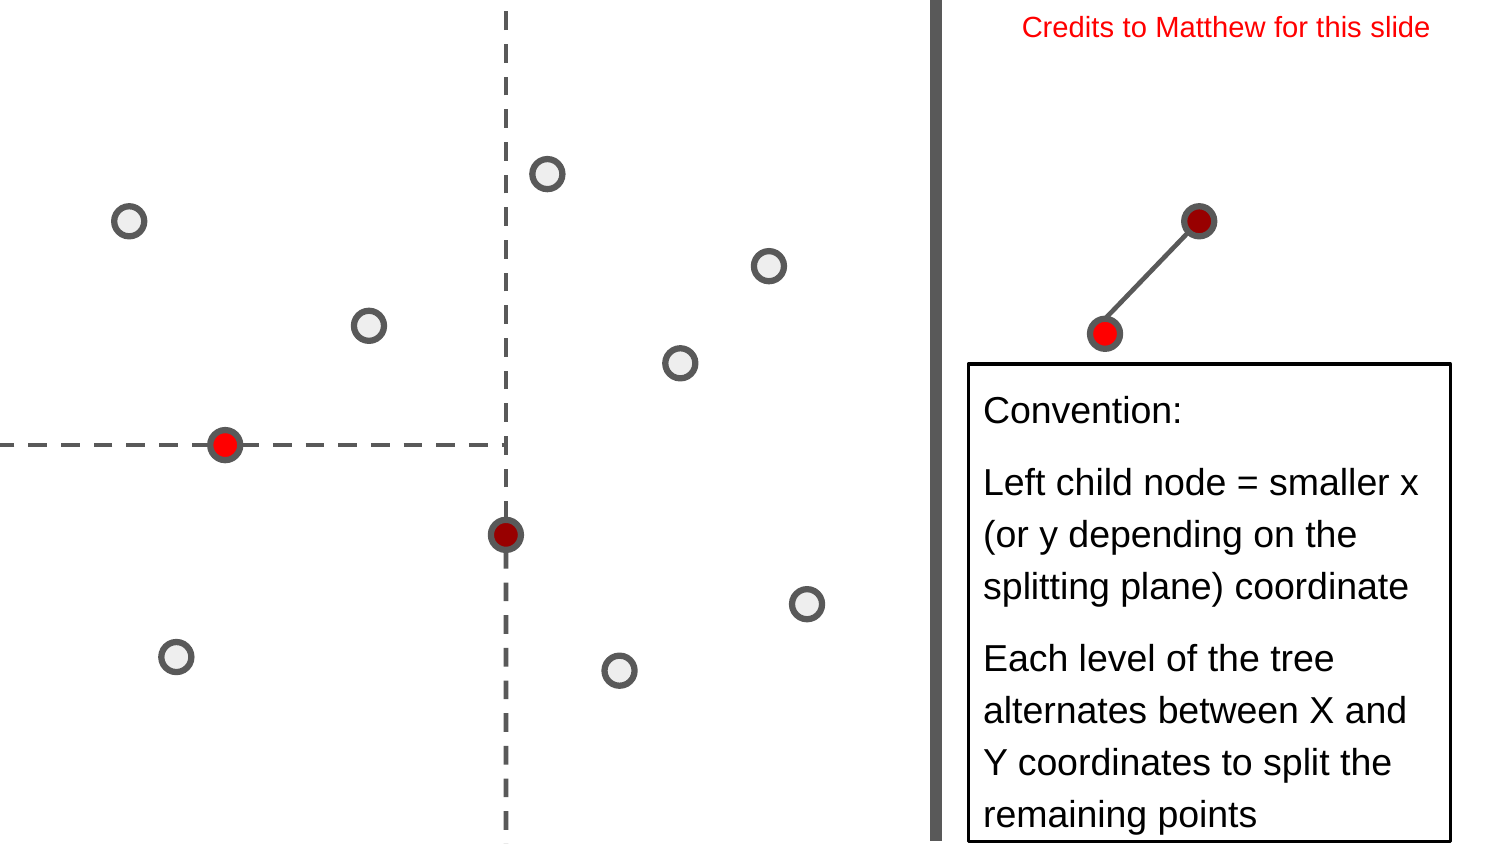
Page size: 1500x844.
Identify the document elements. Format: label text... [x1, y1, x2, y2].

text_box Credits to Matthew for this slide [967, 0, 1486, 50]
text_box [1104, 231, 1189, 319]
text_box [353, 310, 385, 341]
text_box [532, 159, 563, 190]
text_box [1089, 320, 1121, 349]
text_box [604, 655, 635, 686]
text_box [791, 589, 823, 620]
text_box [114, 206, 145, 237]
text_box [753, 251, 785, 282]
text_box [161, 641, 192, 673]
text_box [1184, 206, 1215, 237]
text_box Convention: Left child node = smaller x (or y depending on the splitting plane) coordinate Each level of the tree alternates between X and Y coordinates to split the remaining points [968, 363, 1451, 842]
text_box [490, 520, 521, 550]
text_box [665, 348, 696, 379]
text_box [210, 430, 241, 461]
